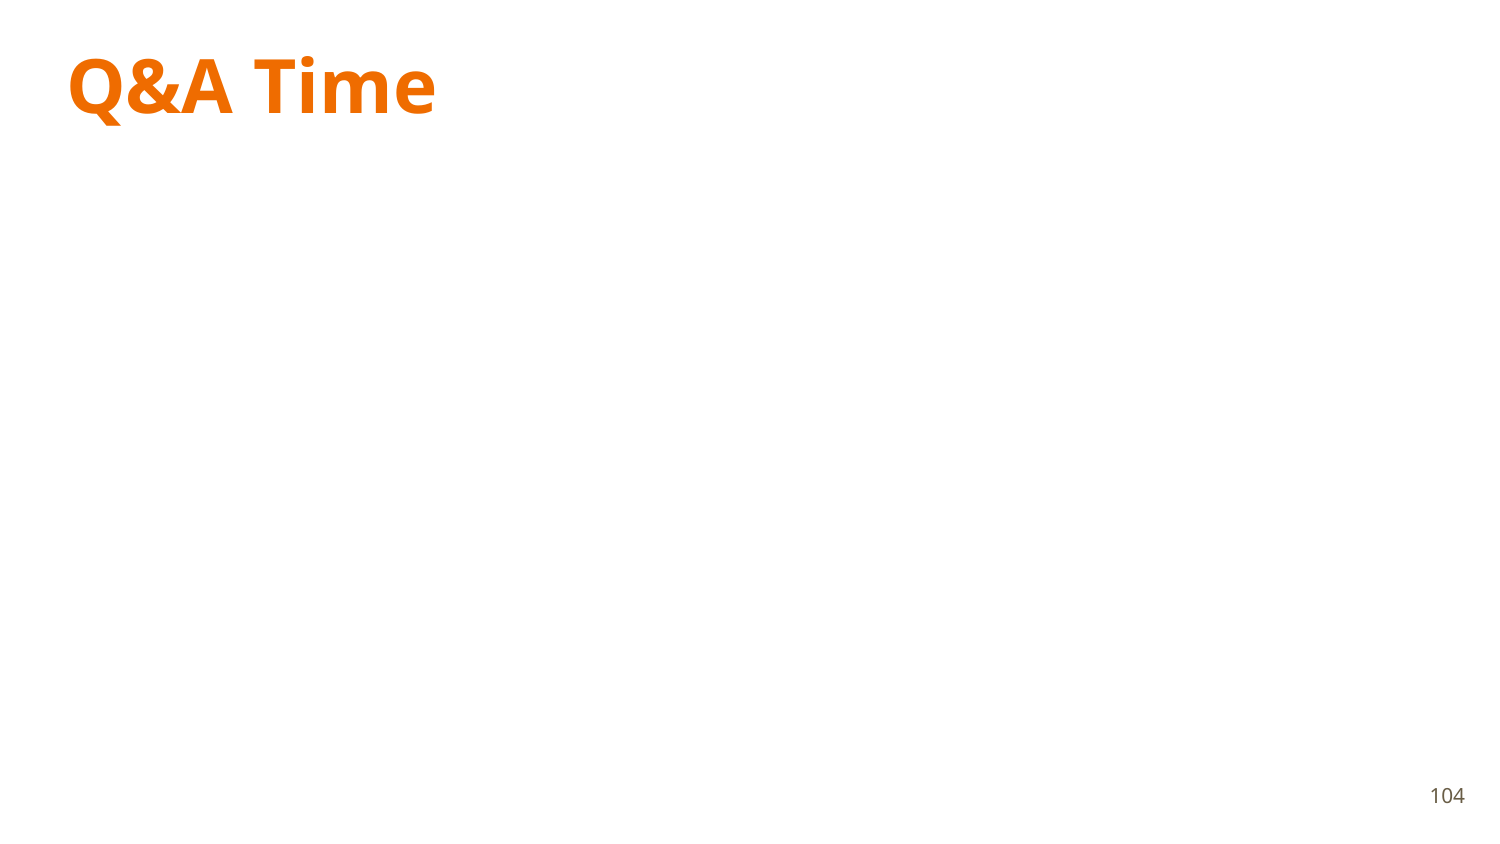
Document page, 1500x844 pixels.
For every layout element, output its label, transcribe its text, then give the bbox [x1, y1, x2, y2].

title Q&A Time [51, 23, 457, 166]
slide_number 104 [1389, 764, 1480, 830]
